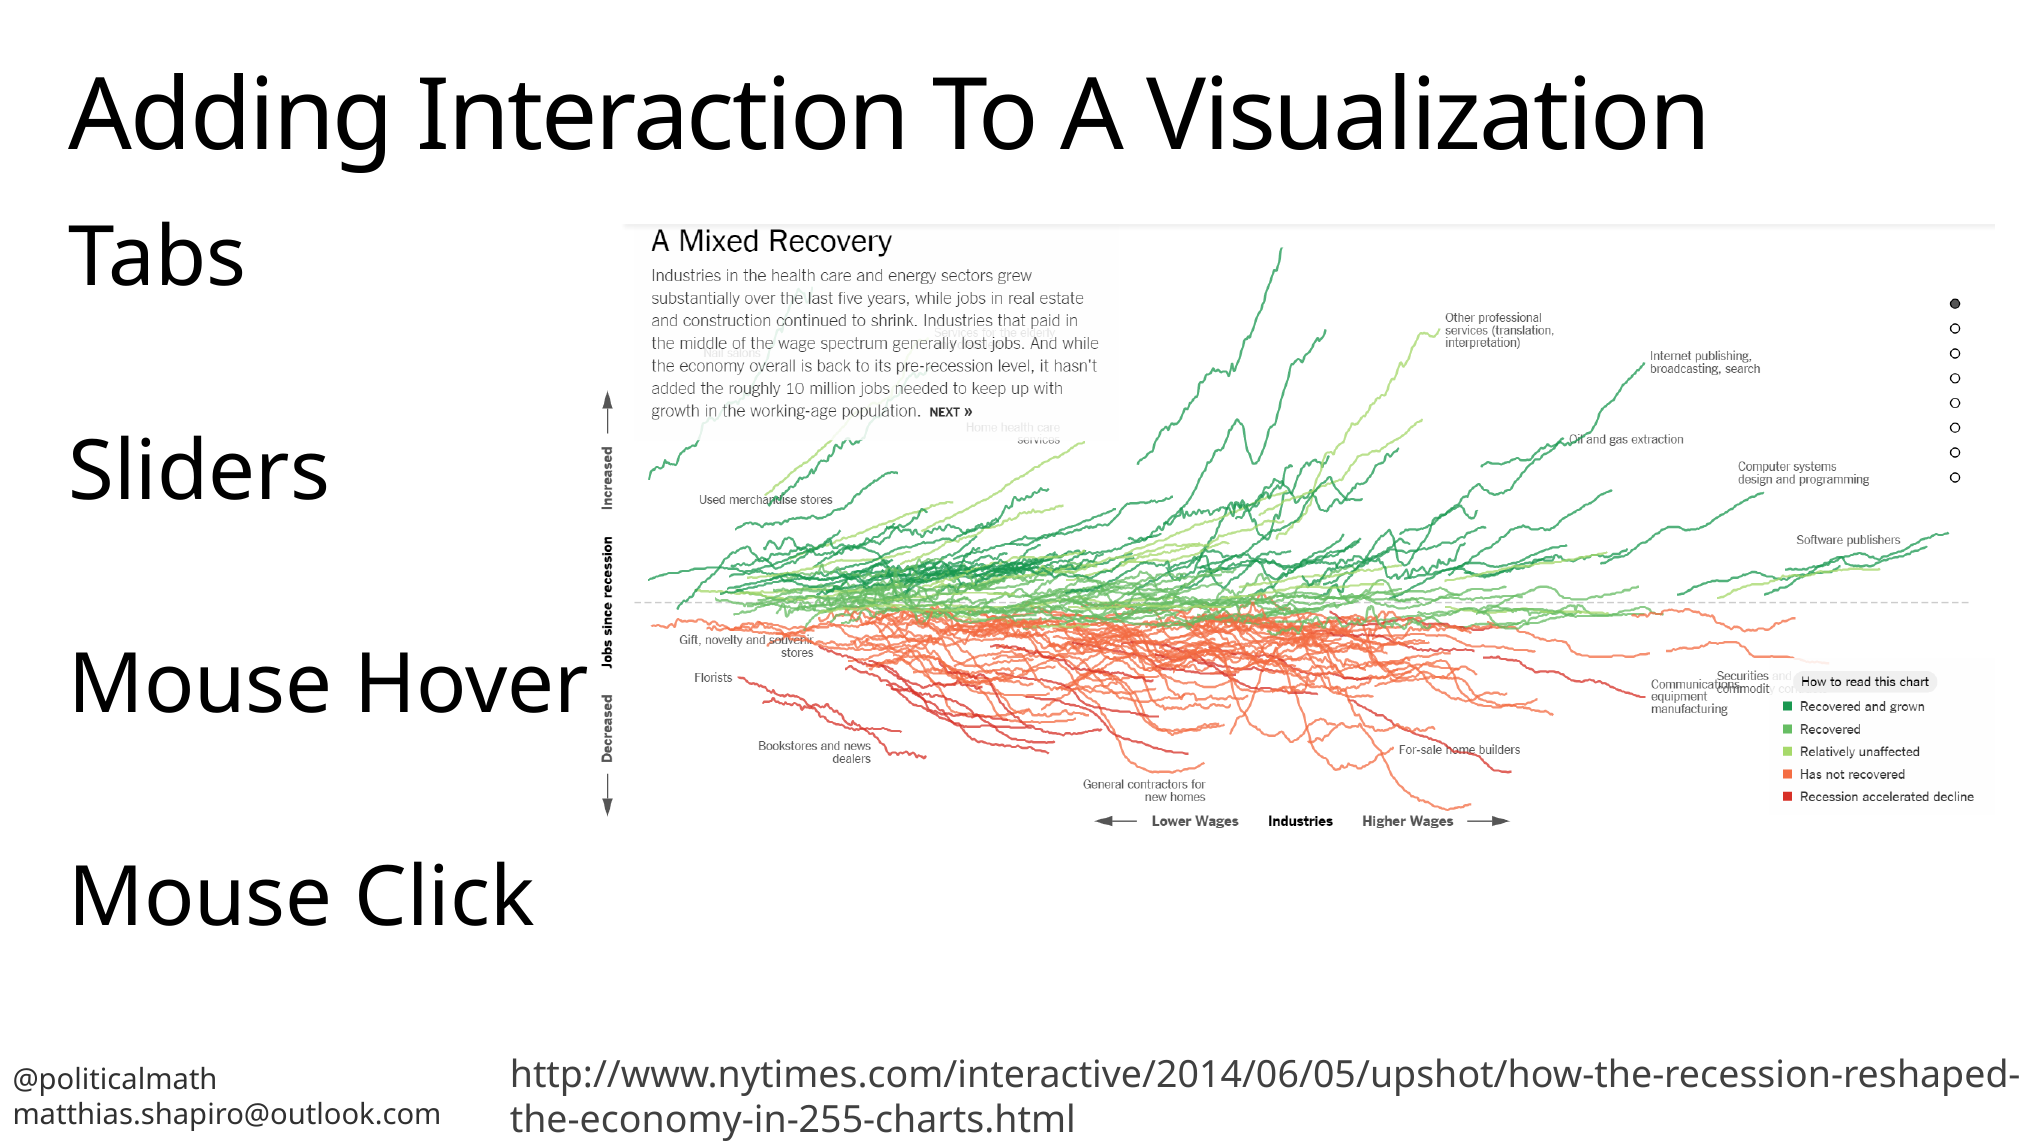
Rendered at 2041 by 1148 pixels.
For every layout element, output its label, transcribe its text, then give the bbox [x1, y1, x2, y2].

picture [589, 223, 1996, 837]
list Tabs Sliders Mouse Hover Mouse Click [45, 199, 1996, 987]
title Adding Interaction To A Visualization [45, 48, 1996, 199]
text_box http://www.nytimes.com/interactive/2014/06/05/upshot/how-the-recession-reshaped-the-economy-in-255-charts.html [495, 1042, 2041, 1147]
